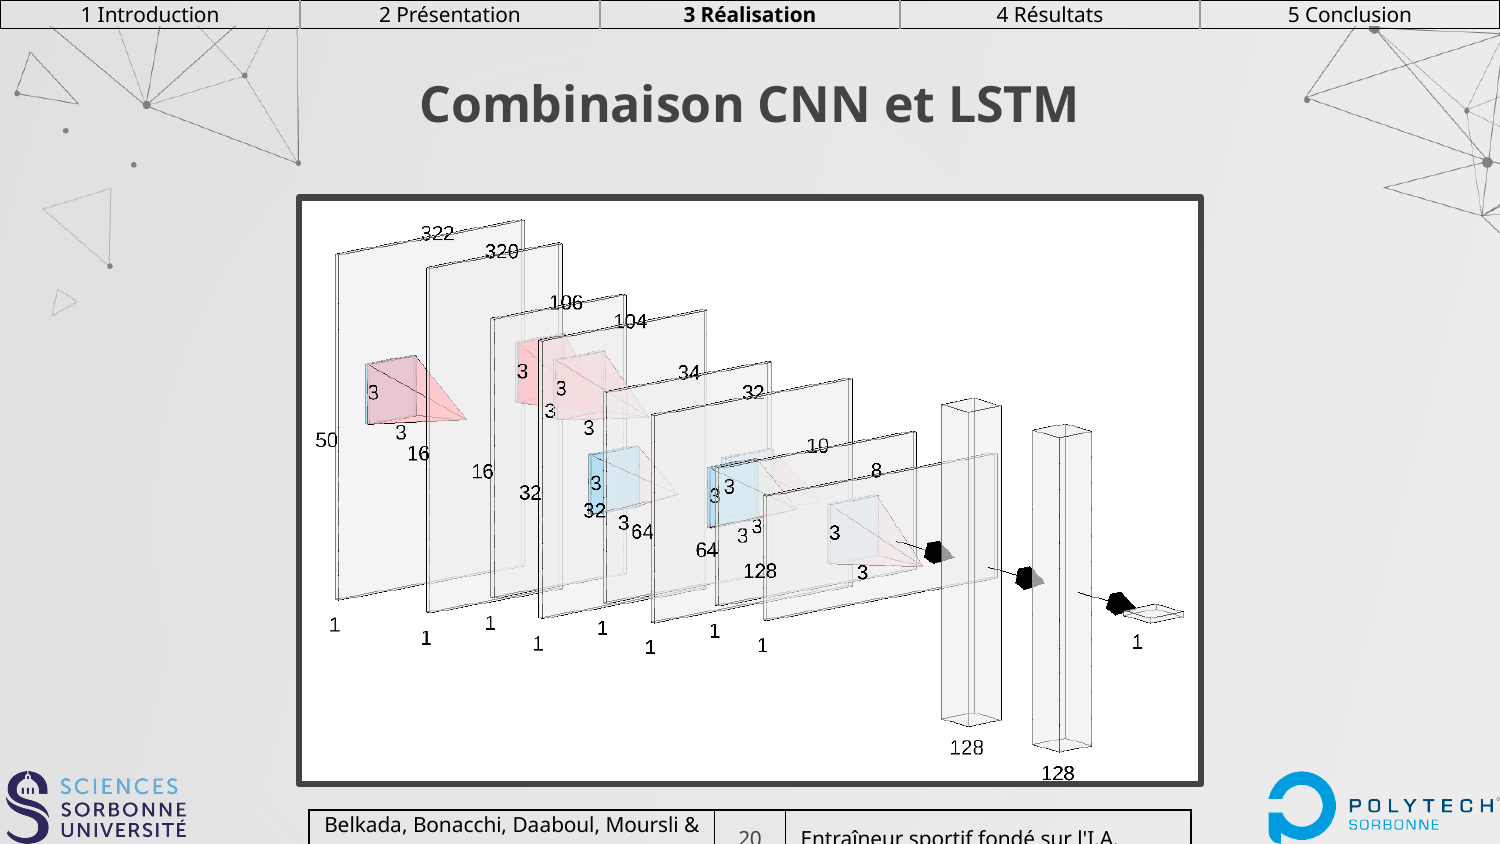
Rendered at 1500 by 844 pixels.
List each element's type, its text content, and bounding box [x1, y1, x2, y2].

picture [861, 836, 866, 844]
picture [934, 836, 941, 844]
picture [1001, 836, 1006, 844]
picture [752, 832, 758, 844]
picture [0, 0, 1500, 26]
picture [922, 836, 928, 844]
picture [786, 811, 1190, 844]
picture [988, 836, 995, 844]
picture [0, 29, 1500, 844]
picture [310, 811, 714, 844]
picture [715, 811, 785, 844]
picture [816, 836, 821, 844]
title Combinaison CNN et LSTM [322, 57, 1178, 194]
